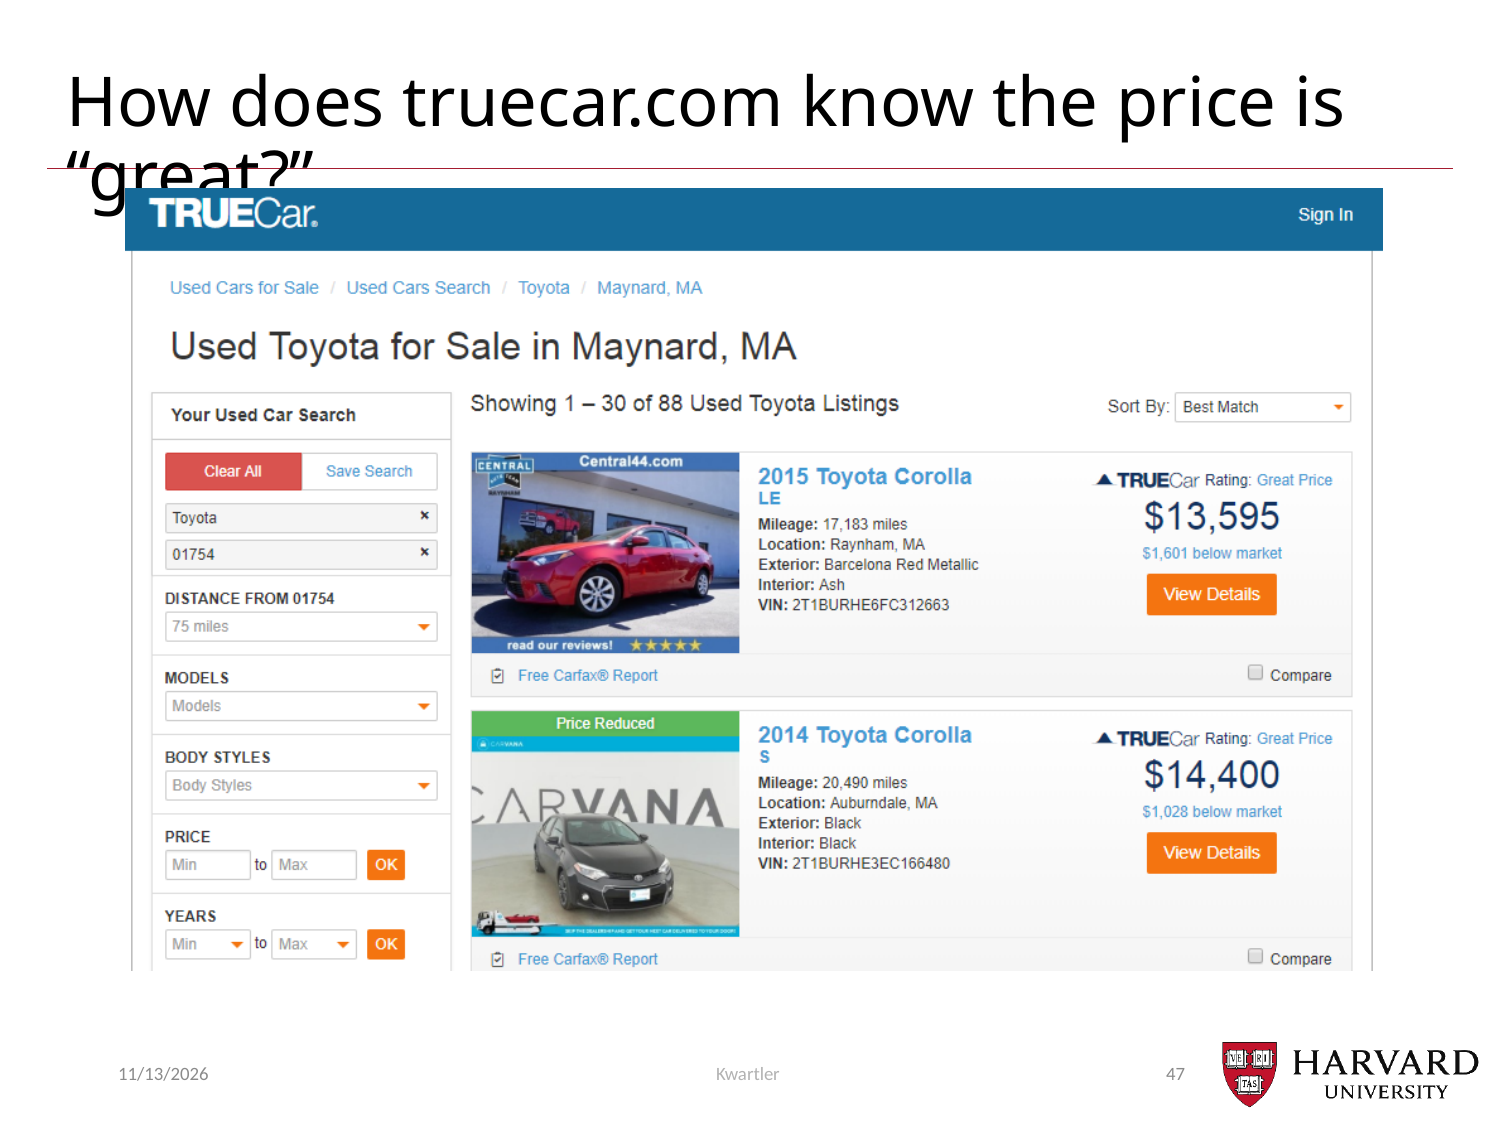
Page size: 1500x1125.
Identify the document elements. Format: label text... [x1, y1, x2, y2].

slide_number 47 [1059, 1042, 1200, 1103]
picture [1200, 1024, 1500, 1125]
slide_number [103, 1042, 441, 1103]
title How does truecar.com know the price is “great?” [51, 59, 1449, 157]
picture [125, 187, 1383, 971]
footer Kwartler [496, 1042, 1004, 1103]
